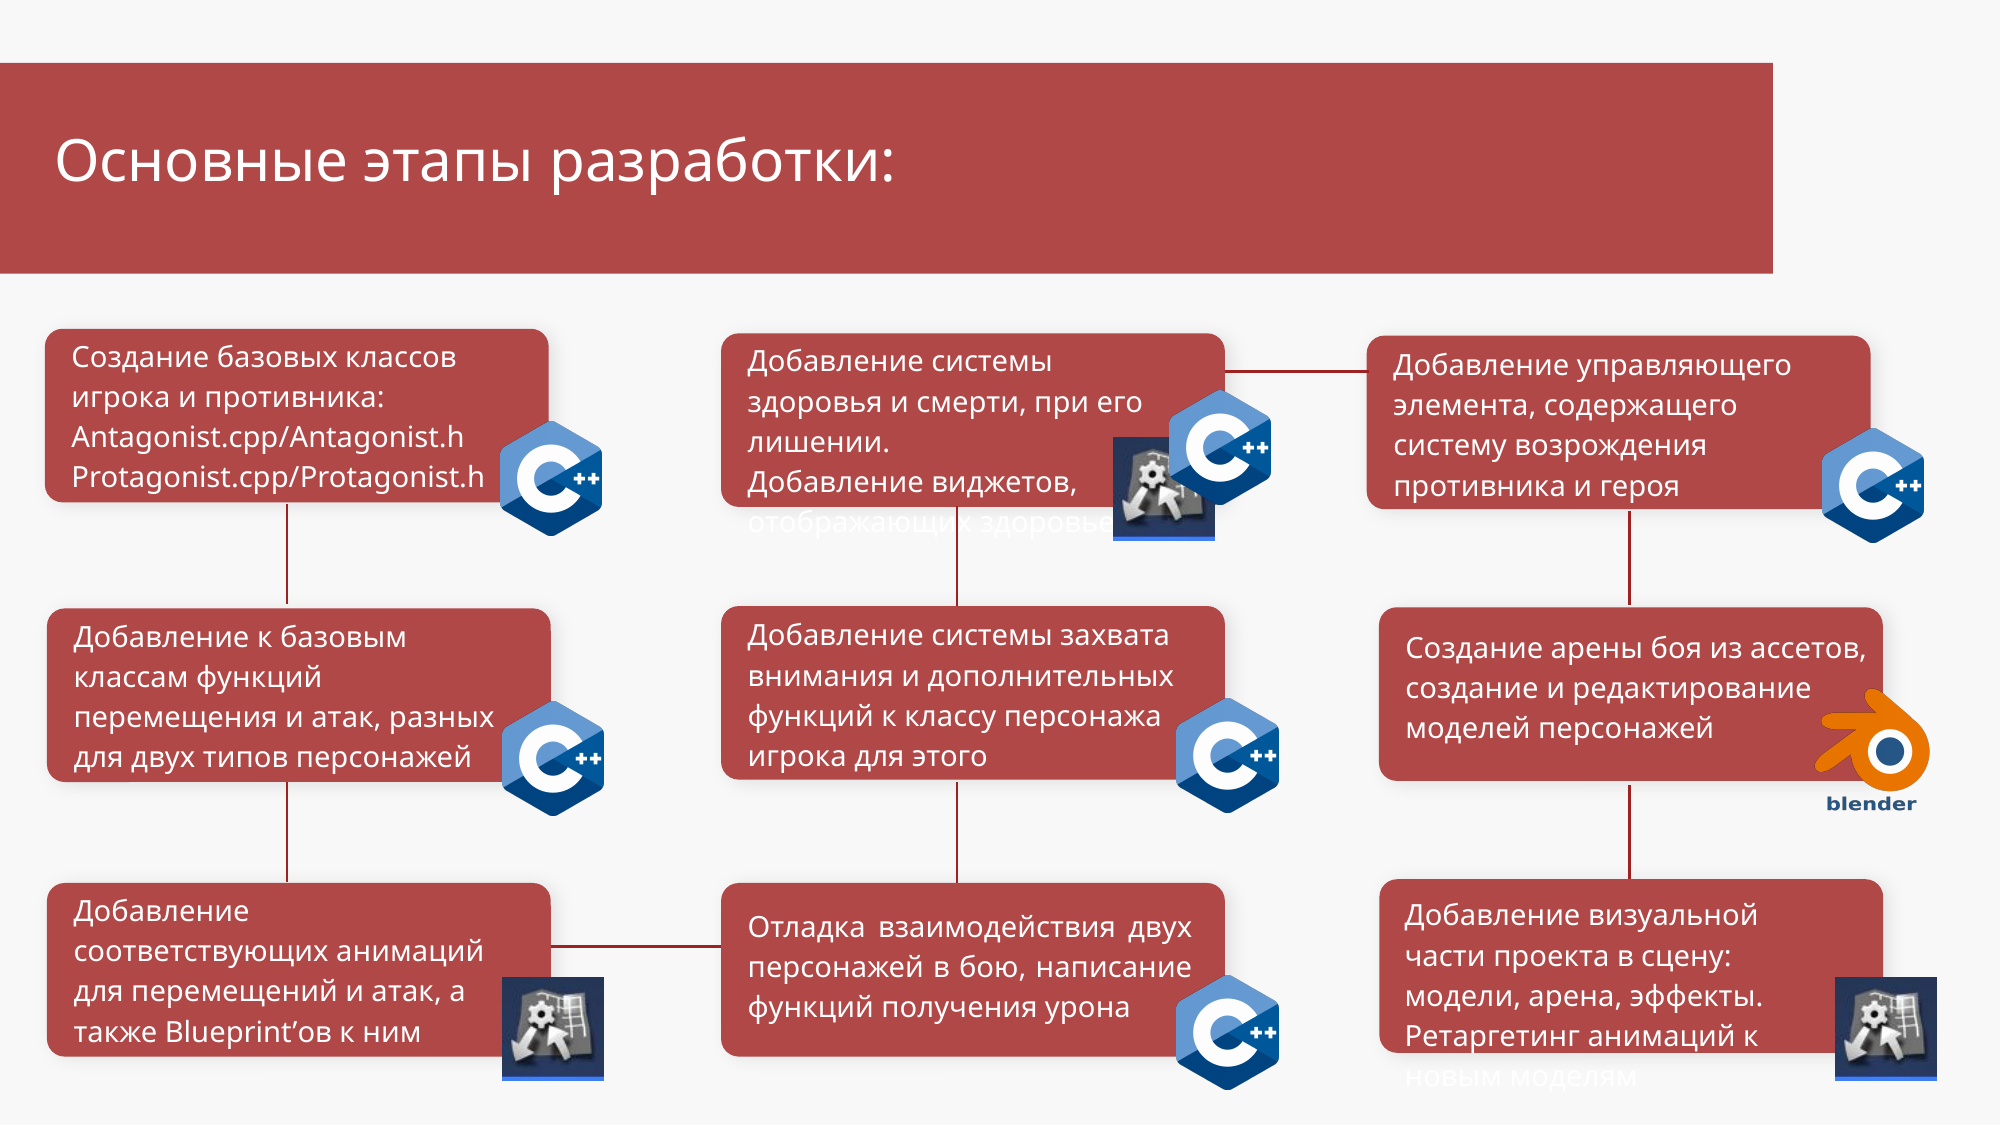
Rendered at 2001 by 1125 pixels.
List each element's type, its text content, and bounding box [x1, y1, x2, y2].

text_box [46, 491, 677, 766]
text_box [46, 766, 677, 1081]
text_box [1366, 218, 1997, 543]
text_box Основные этапы разработки: [54, 112, 1380, 194]
text_box [0, 62, 1774, 275]
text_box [1379, 490, 2000, 762]
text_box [1379, 762, 2000, 1081]
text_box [721, 216, 1352, 489]
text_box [721, 489, 1352, 813]
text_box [44, 212, 675, 536]
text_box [721, 813, 1352, 1090]
